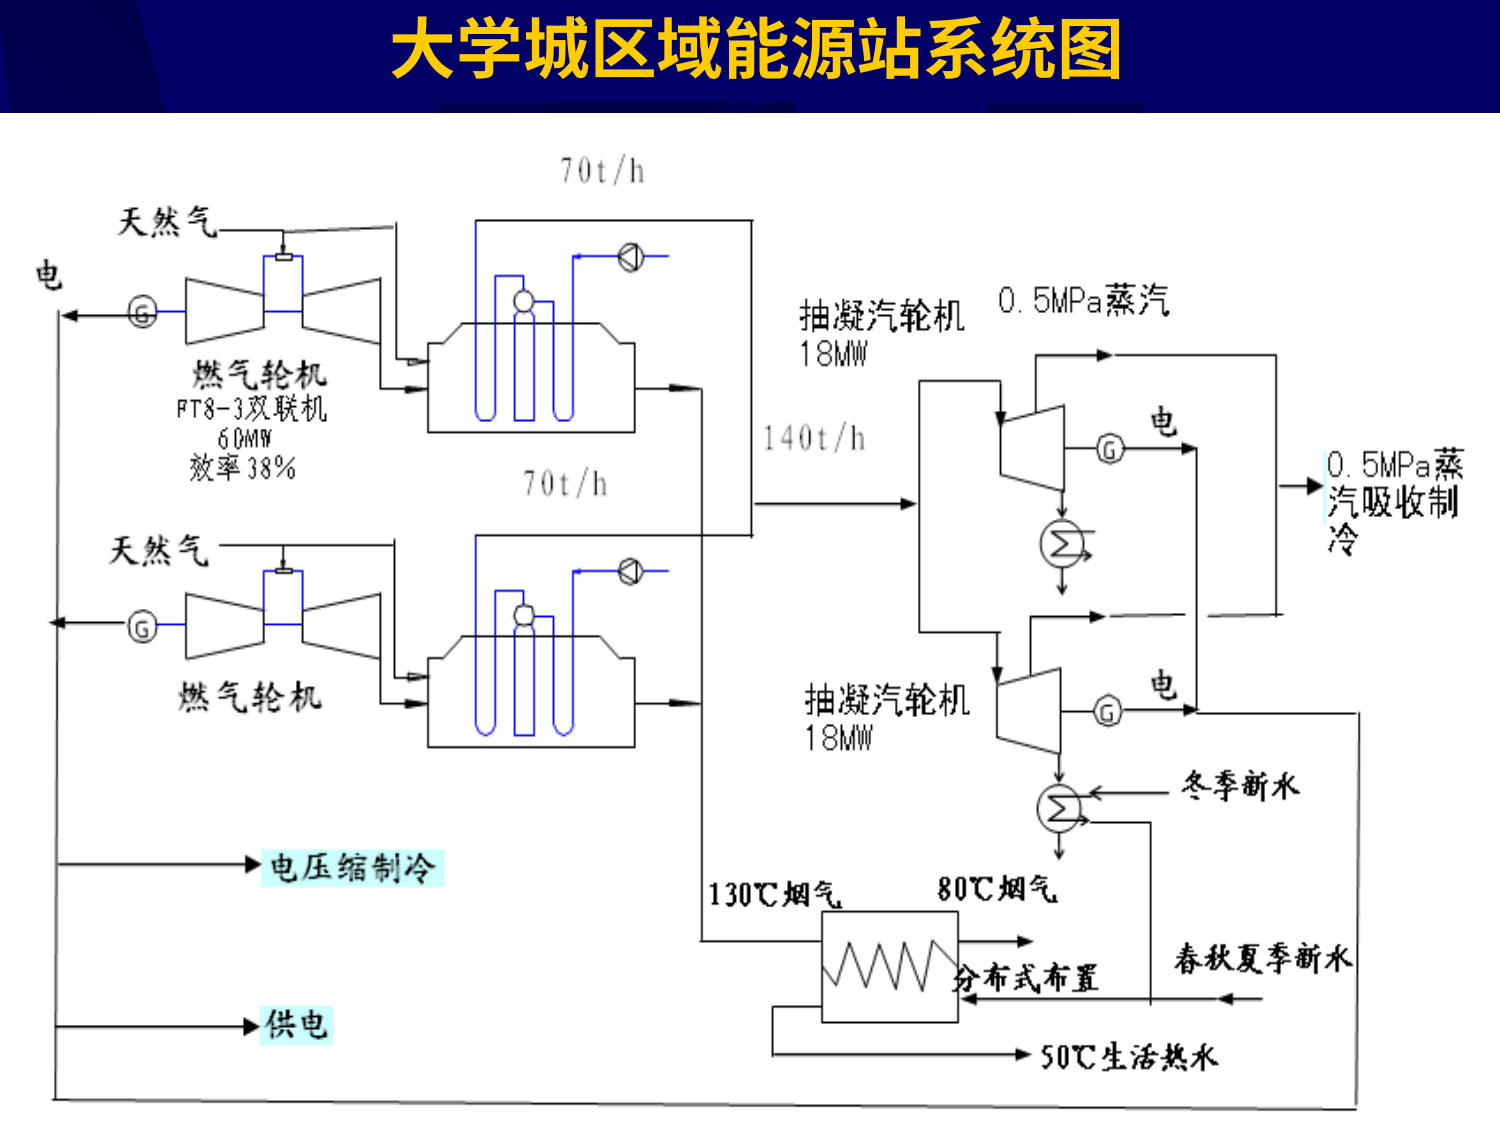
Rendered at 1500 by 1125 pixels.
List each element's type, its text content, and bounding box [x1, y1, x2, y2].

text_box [0, 113, 1500, 1125]
text_box 大学城区域能源站系统图 [375, 0, 1250, 102]
